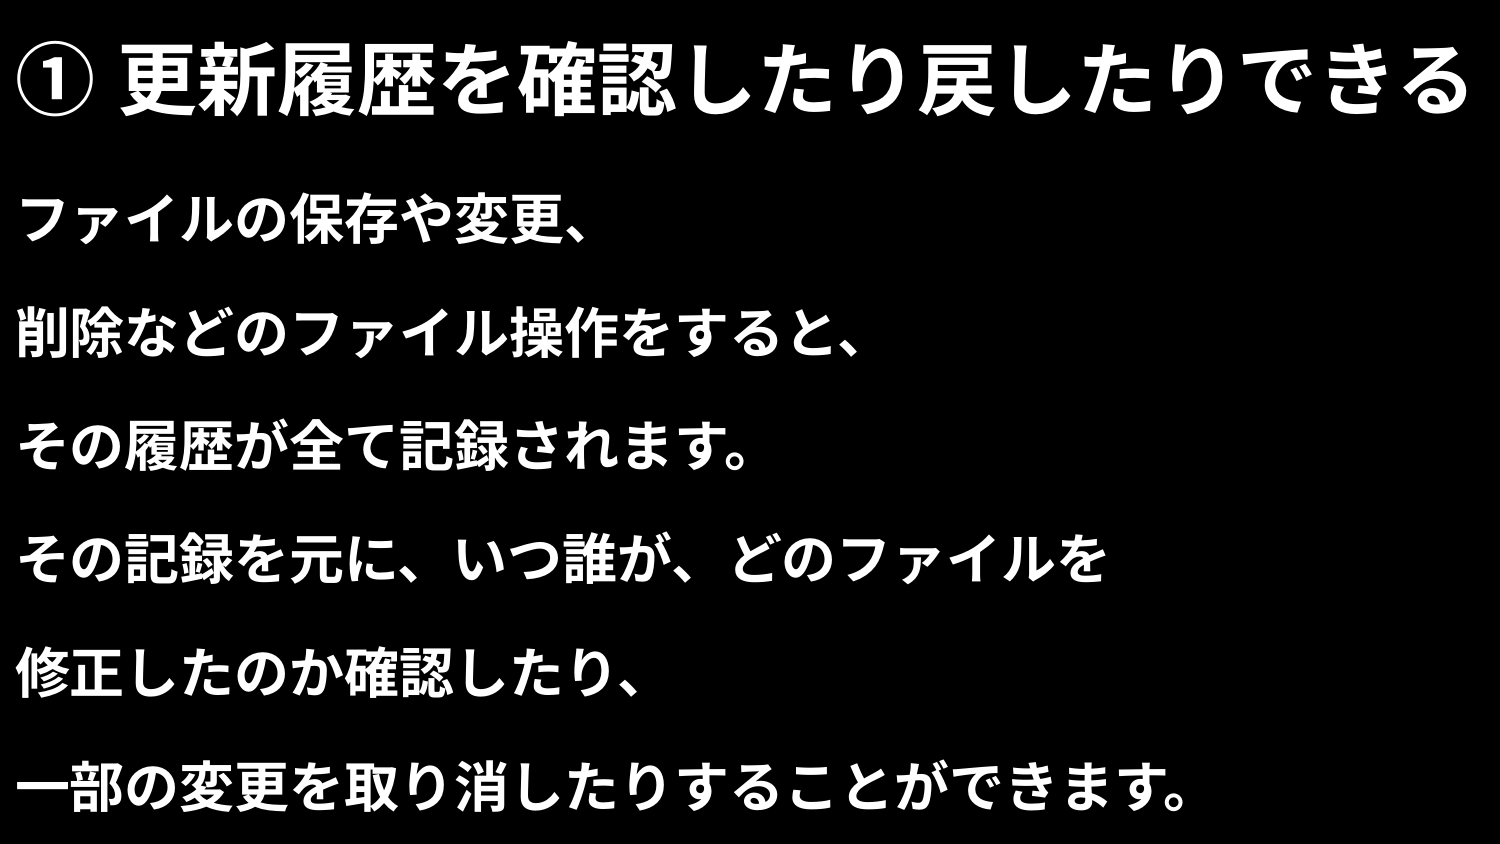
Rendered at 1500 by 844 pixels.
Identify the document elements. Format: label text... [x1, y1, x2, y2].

list ファイルの保存や変更、 削除などのファイル操作をすると、 その履歴が全て記録されます。 その記録を元に、いつ誰が、どのファイルを 修正したのか確認したり、 一部の変更を取り消したりすることができます。 [0, 149, 1500, 844]
title ①更新履歴を確認したり戻したりできる [0, 0, 1500, 149]
